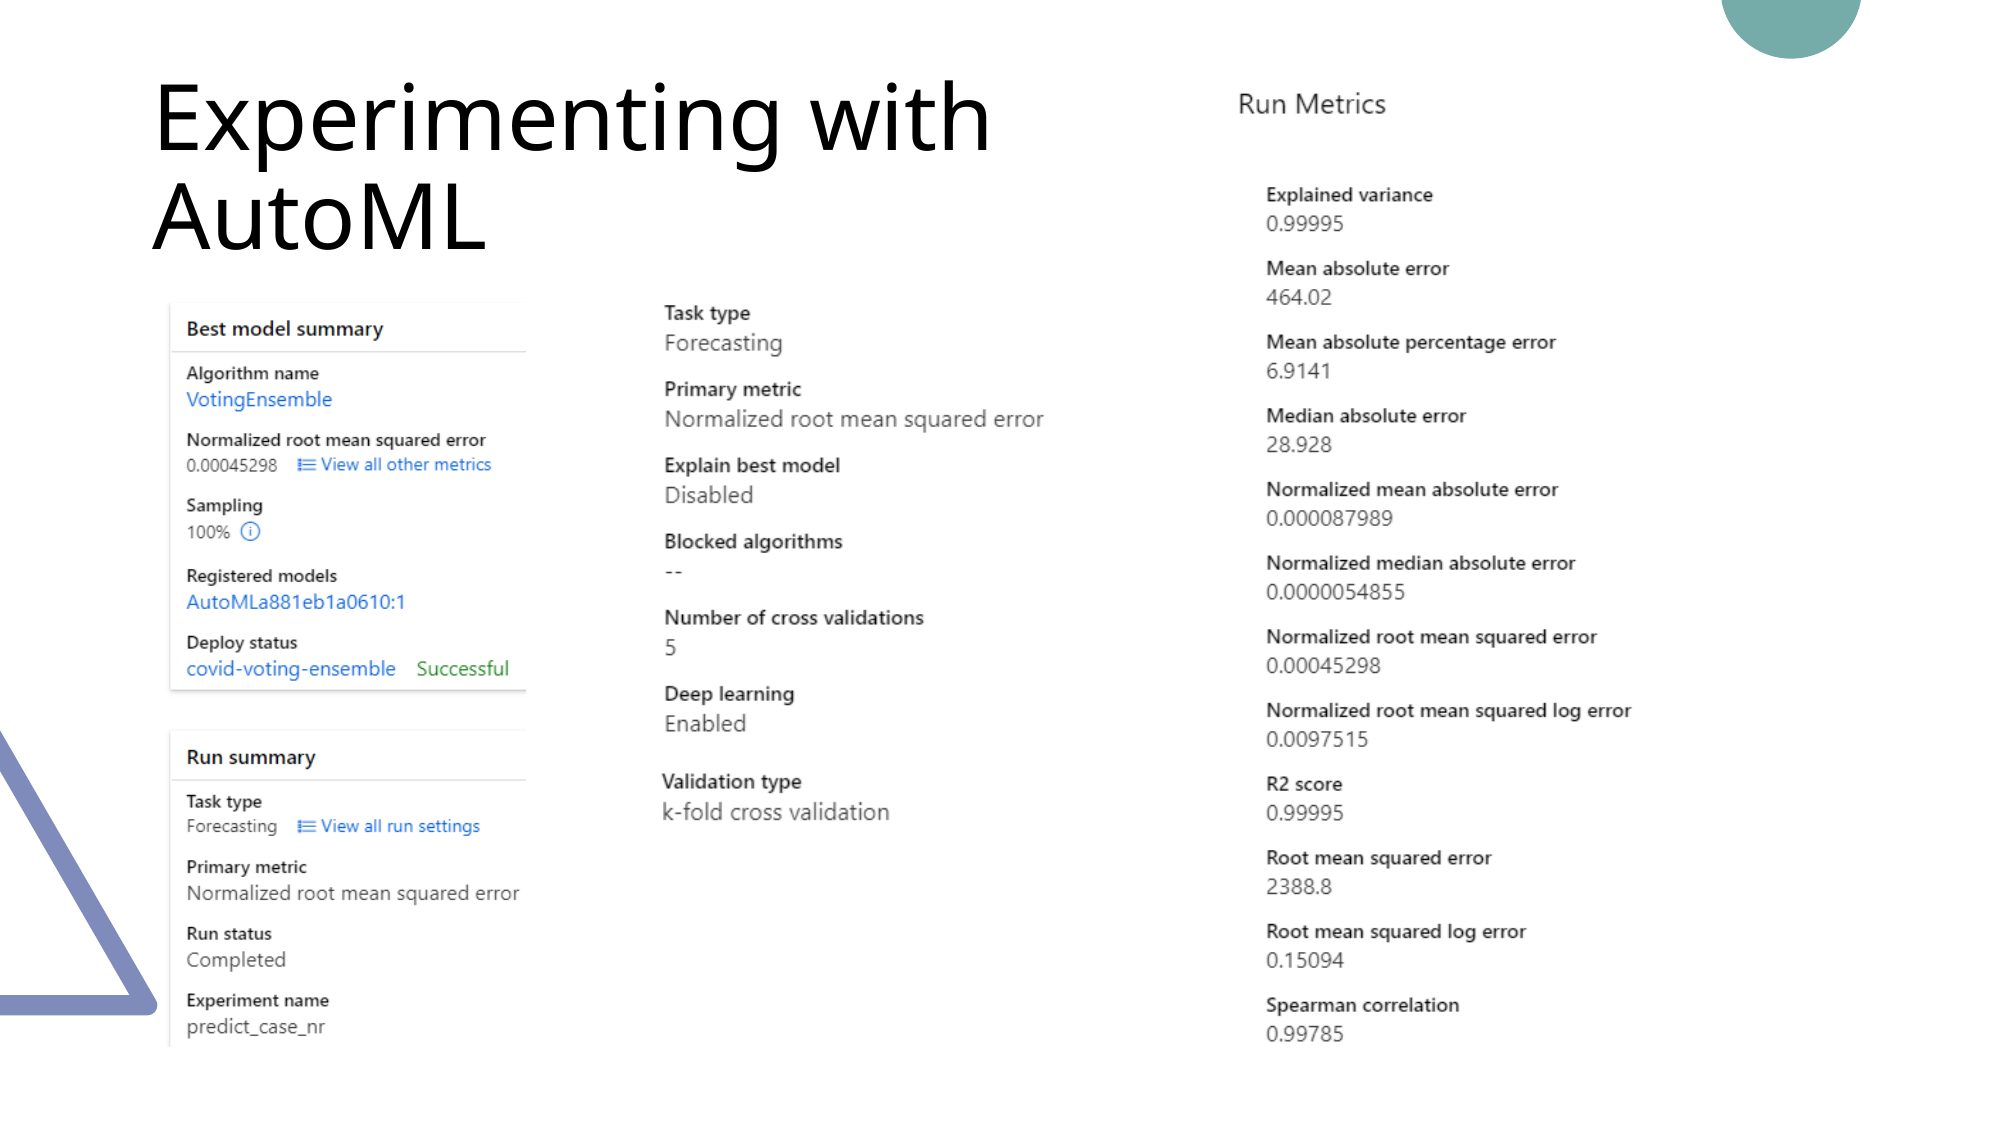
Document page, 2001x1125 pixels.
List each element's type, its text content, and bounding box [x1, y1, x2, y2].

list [164, 302, 527, 1047]
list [1227, 70, 1690, 1090]
picture [624, 280, 1103, 845]
title Experimenting with AutoML [137, 59, 1166, 281]
